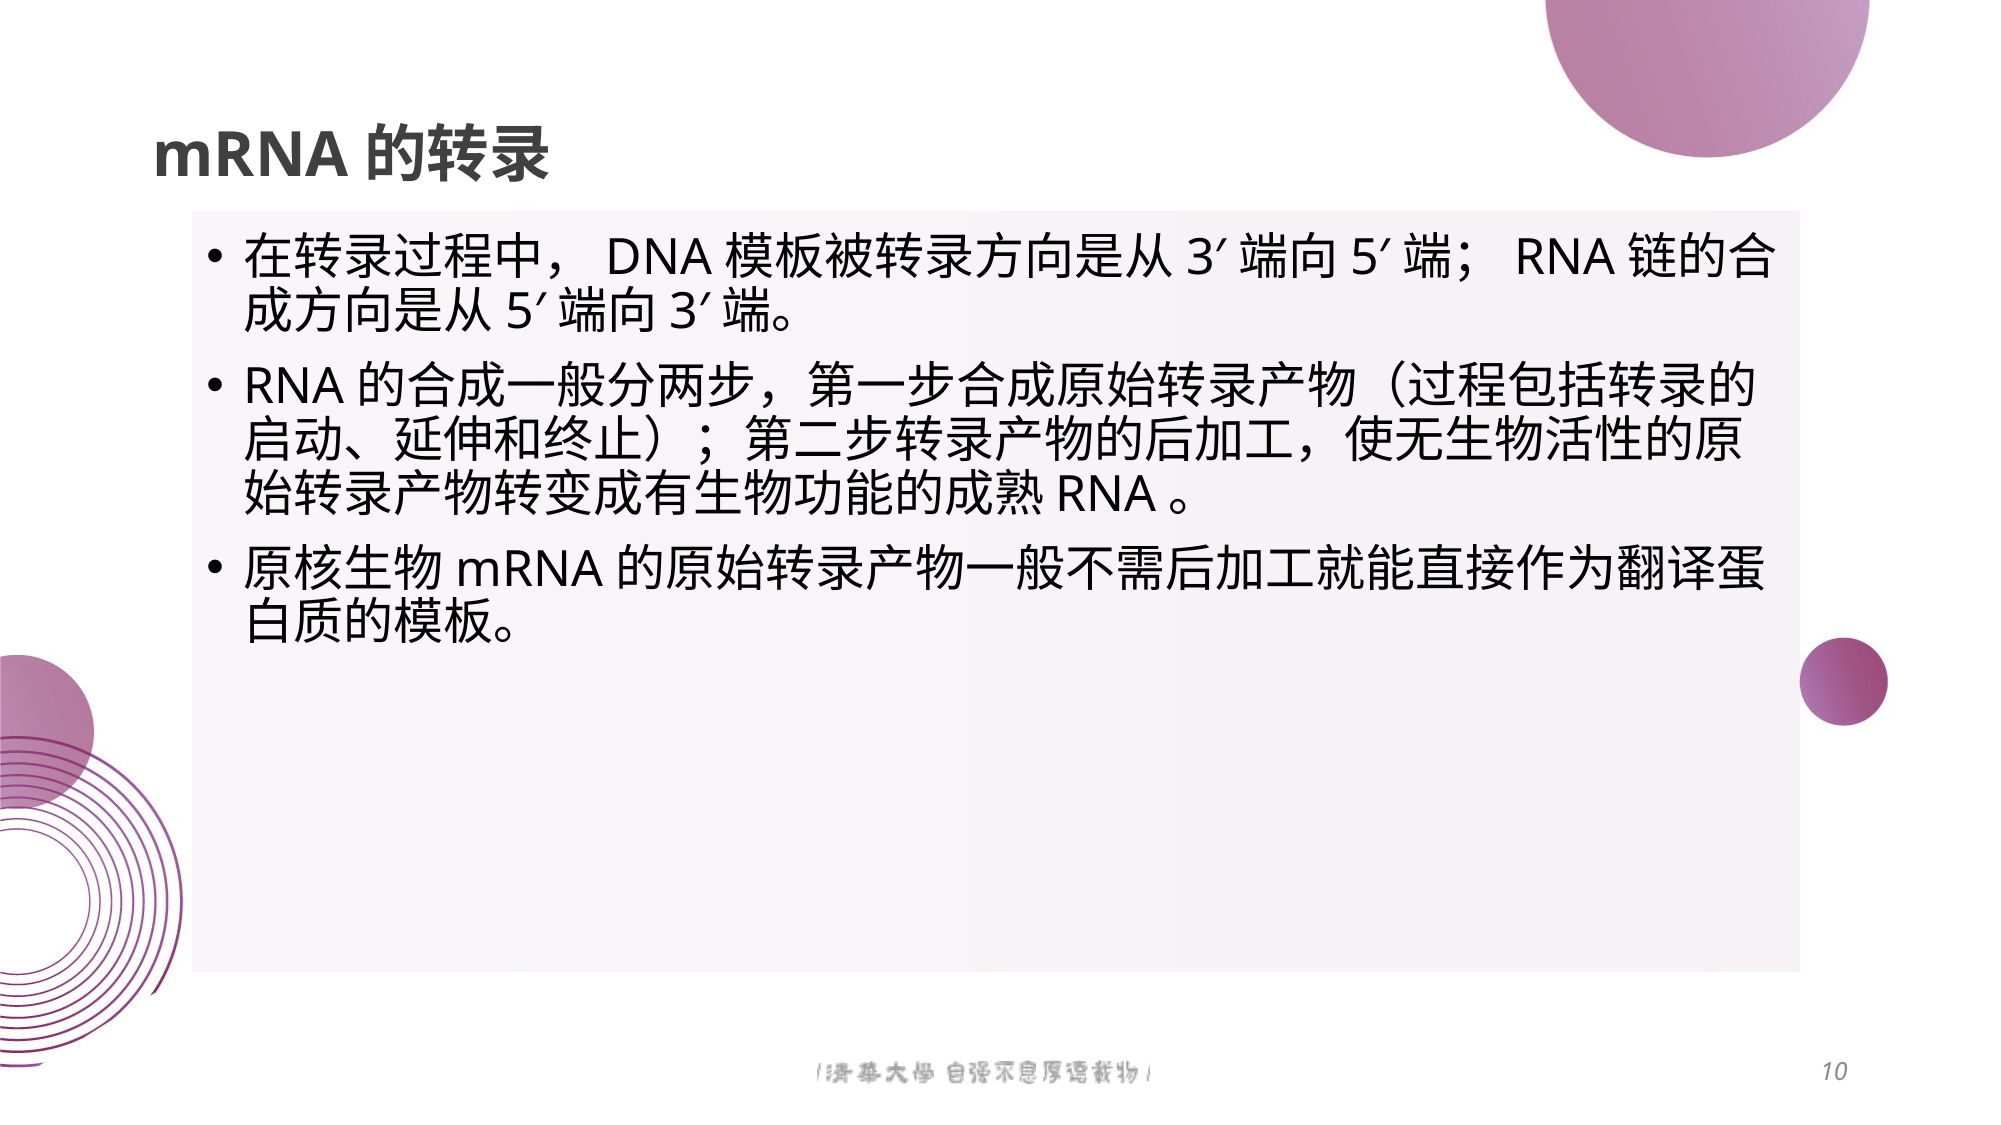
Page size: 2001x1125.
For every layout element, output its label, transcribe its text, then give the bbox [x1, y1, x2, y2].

slide_number 10 [1412, 1042, 1863, 1103]
list 在转录过程中，DNA模板被转录方向是从3′端向5′端；RNA链的合成方向是从5′端向3′端。 RNA的合成一般分两步，第一步合成原始转录产物（过程包括转录的启动、延伸和终止）；第二步转录产物的后加工，使无生物活性的原始转录产物转变成有生物功能的成熟RNA。 原核生物mRNA的原始转录产物一般不需后加工就能直接作为翻译蛋白质的模板。 [191, 223, 1798, 968]
picture [0, 0, 2001, 1125]
title mRNA的转录 [137, 108, 1543, 205]
